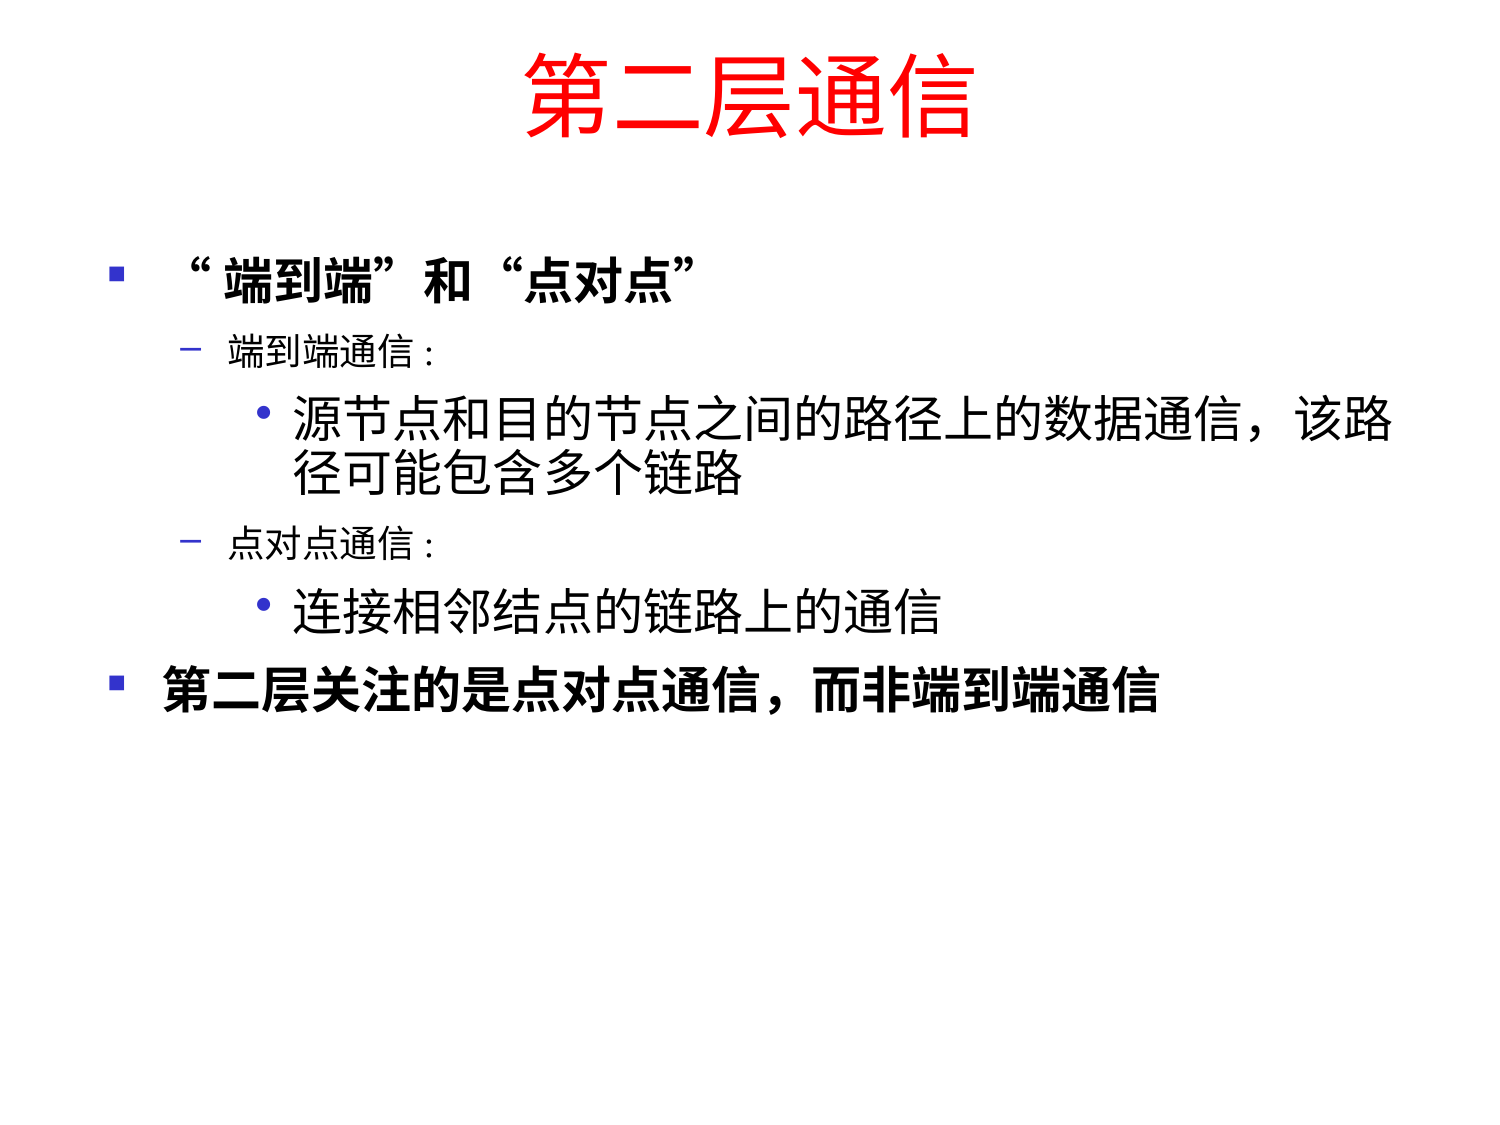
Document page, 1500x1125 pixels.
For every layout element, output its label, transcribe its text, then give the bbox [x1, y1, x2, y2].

list “端到端”和“点对点” 端到端通信: 源节点和目的节点之间的路径上的数据通信，该路径可能包含多个链路 点对点通信: 连接相邻结点的链路上的通信 第二层关注的是点对点通信，而非端到端通信 [90, 248, 1410, 925]
title 第二层通信 [0, 0, 1500, 188]
